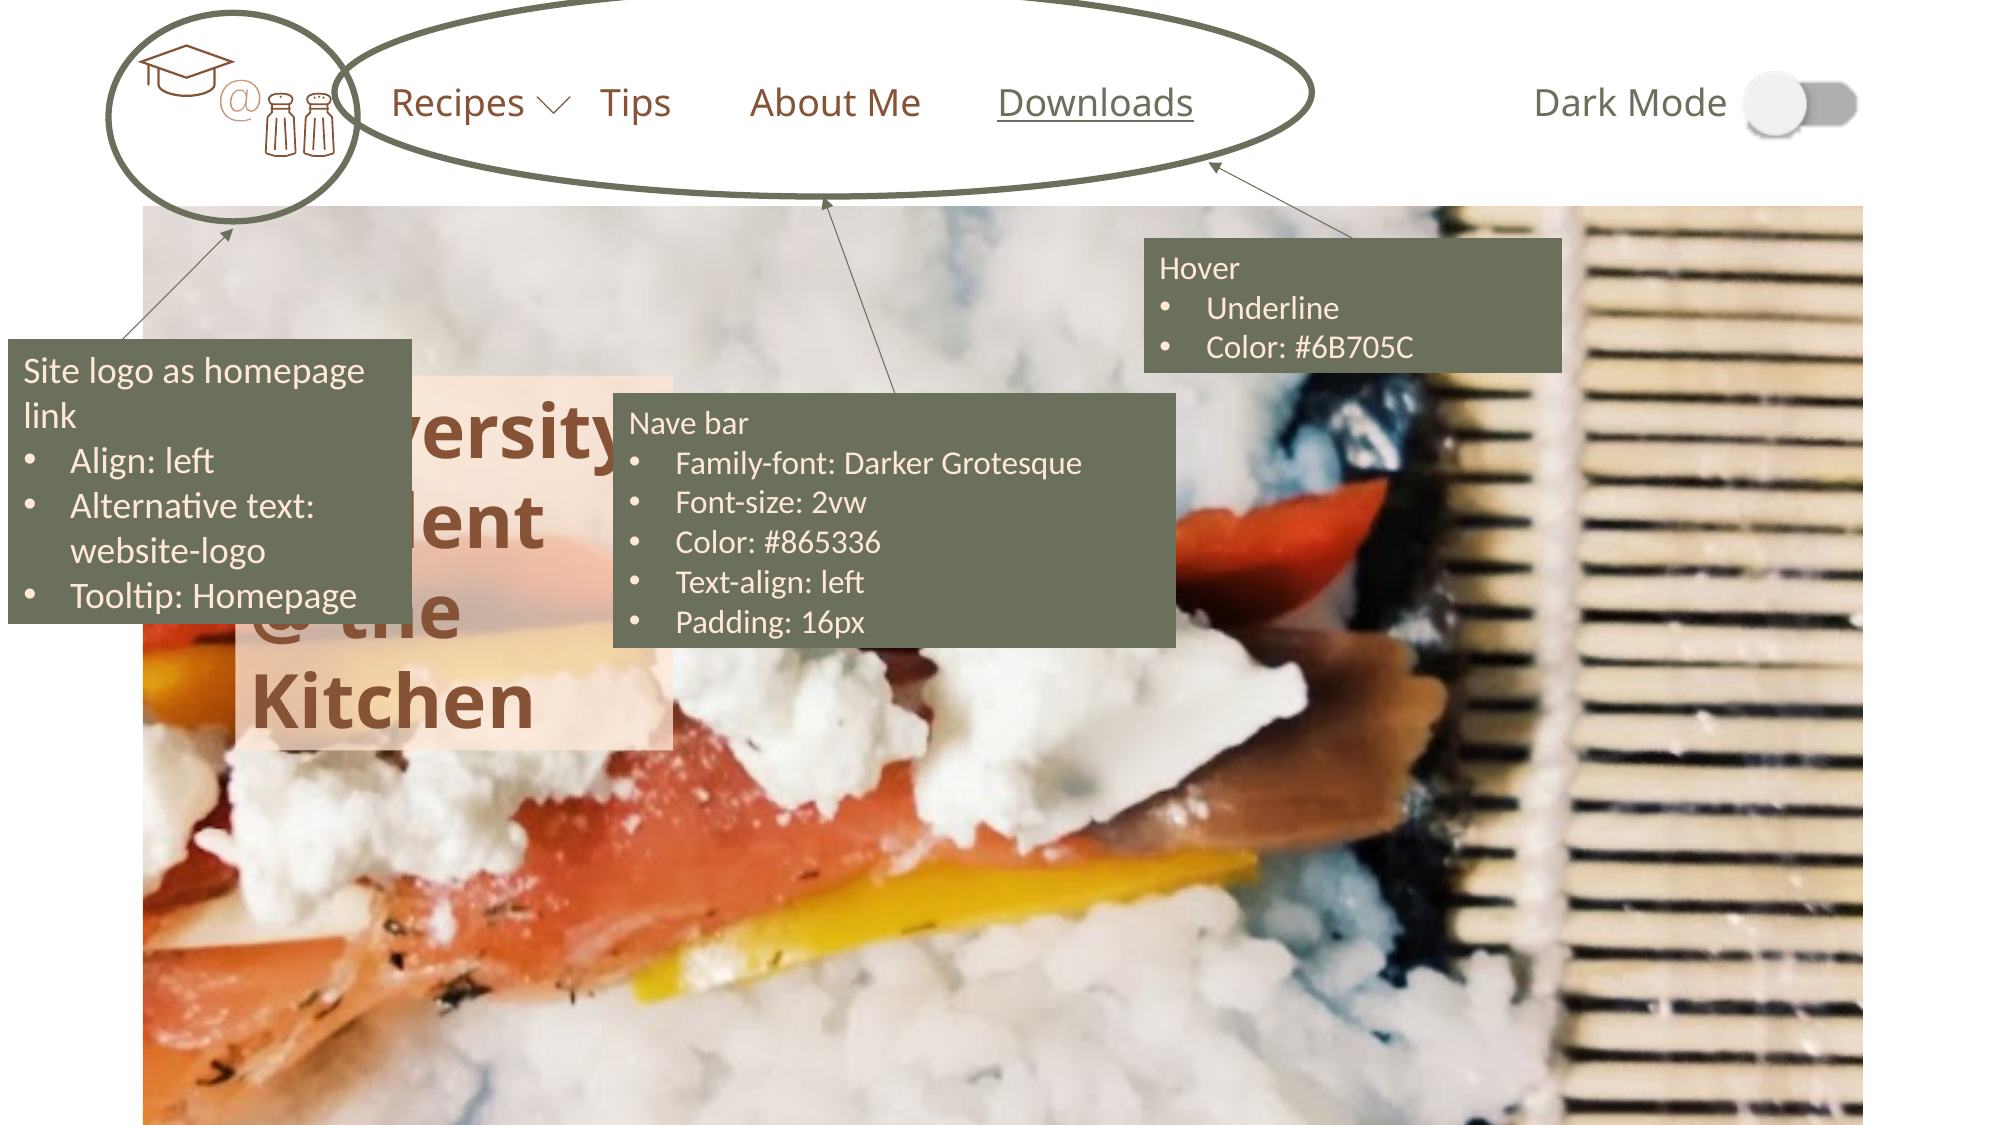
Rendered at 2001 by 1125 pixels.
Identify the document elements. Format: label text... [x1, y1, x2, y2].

picture [1708, 52, 1886, 156]
text_box [107, 49, 359, 206]
table_header Recipes [376, 61, 585, 143]
text_box [142, 11, 324, 44]
picture [523, 75, 584, 136]
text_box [137, 44, 335, 157]
text_box Site logo as homepage link Align: left Alternative text: website-logo Tooltip: Homepage [8, 339, 142, 624]
text_box [335, 0, 1313, 198]
text_box Dark Mode [1353, 71, 1708, 132]
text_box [115, 228, 234, 347]
table_header About Me [735, 61, 982, 143]
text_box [1208, 162, 1354, 239]
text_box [823, 196, 895, 394]
picture [142, 206, 1863, 1125]
table_header Tips [585, 61, 735, 143]
table_header Downloads [982, 61, 1238, 143]
